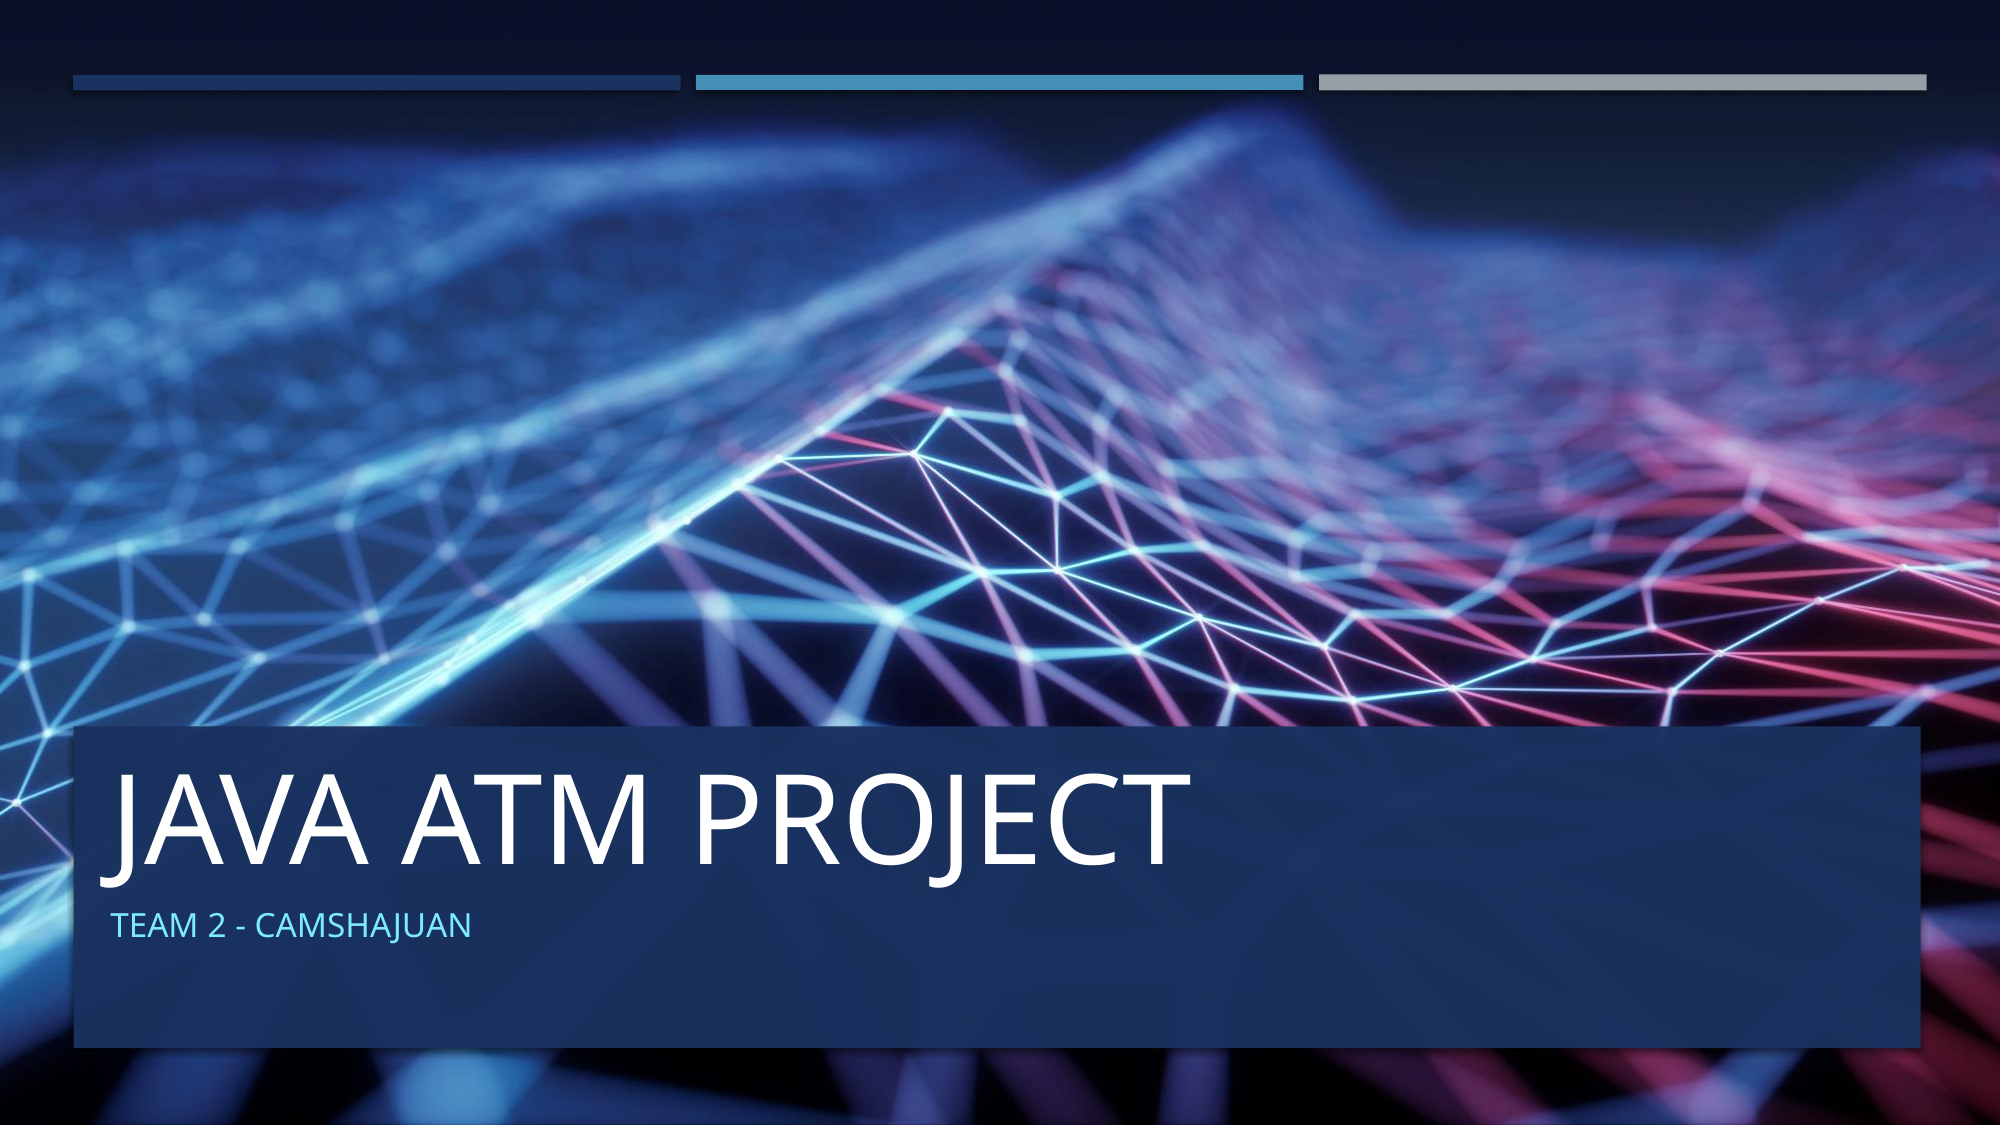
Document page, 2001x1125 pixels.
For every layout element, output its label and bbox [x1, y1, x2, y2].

text_box [72, 73, 1928, 92]
picture [0, 0, 2000, 1125]
